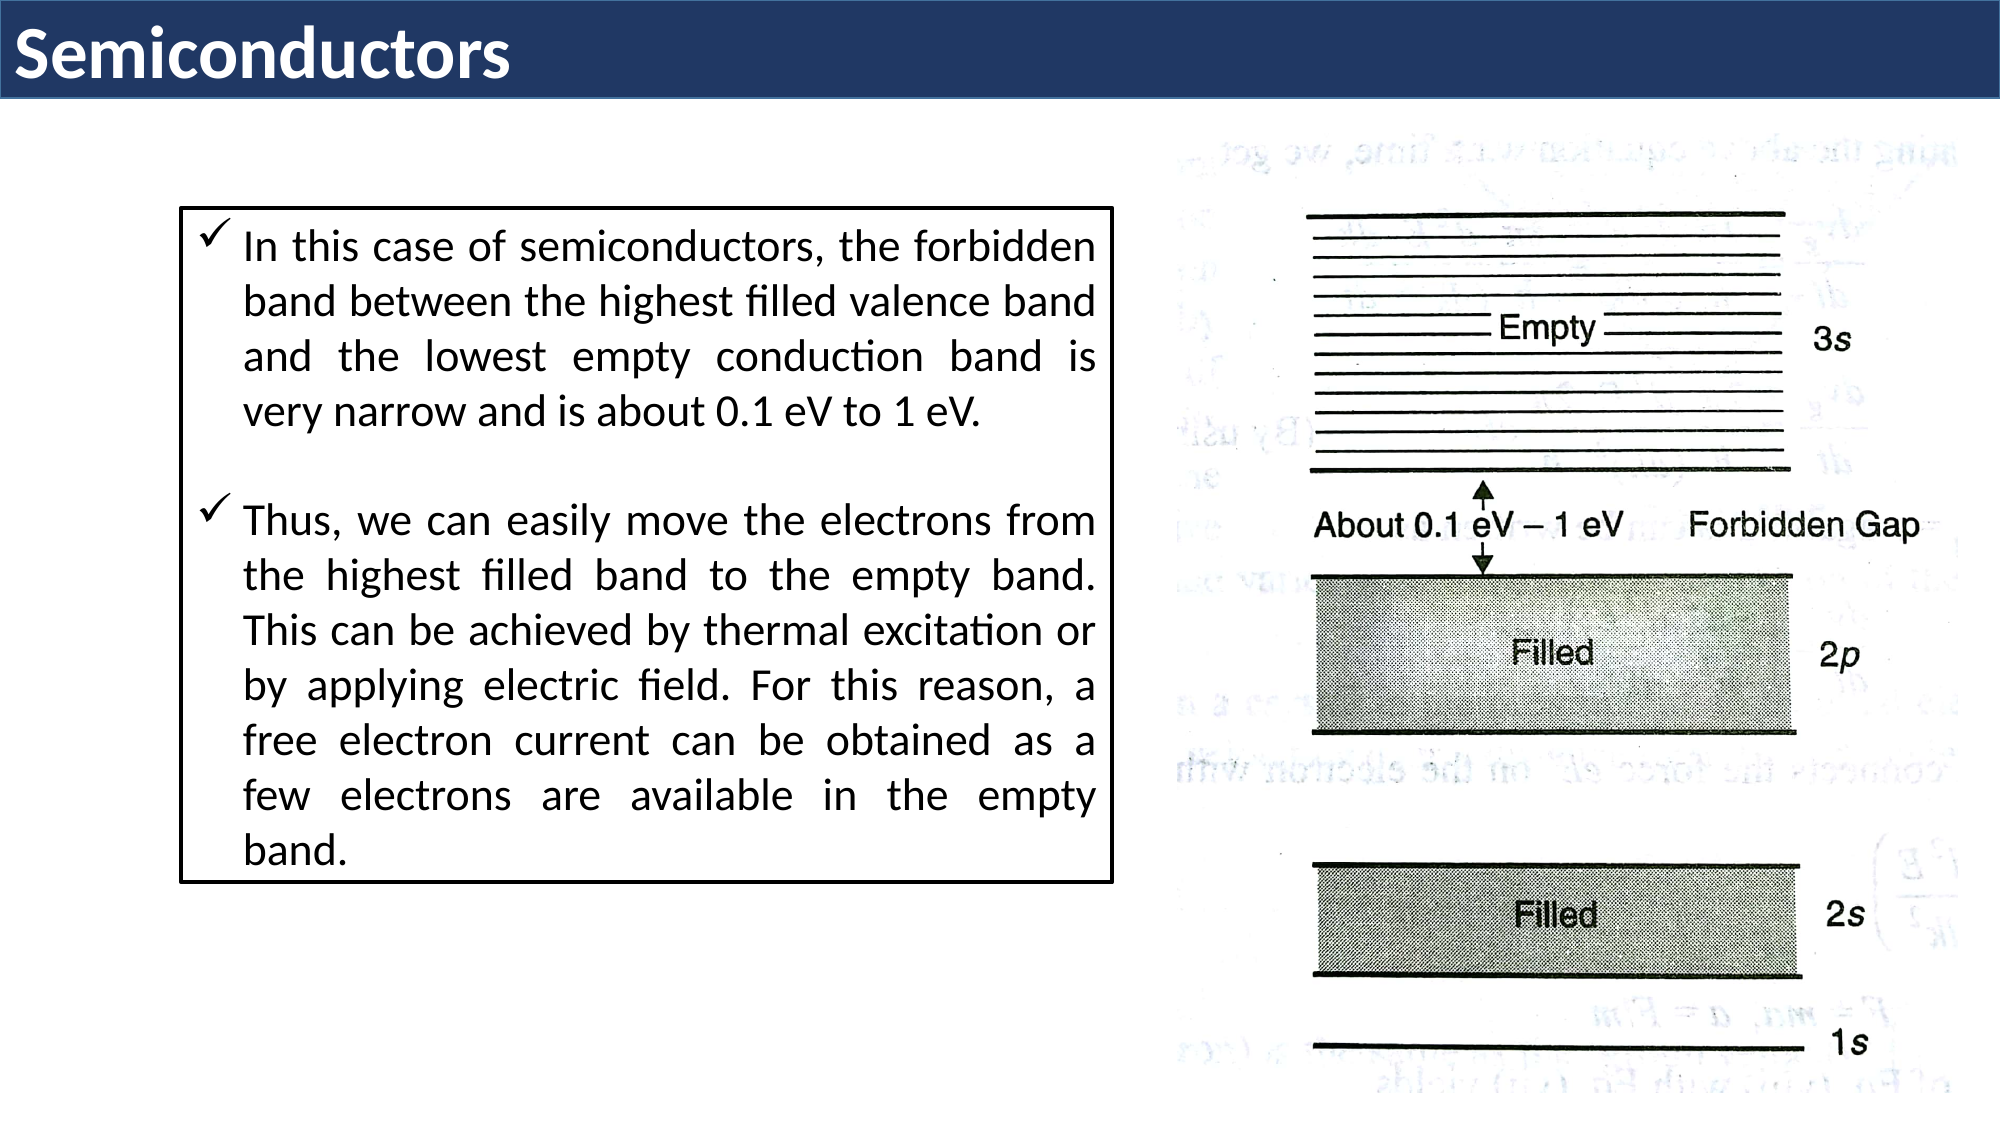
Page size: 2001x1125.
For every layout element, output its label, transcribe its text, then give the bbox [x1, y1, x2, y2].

picture [1177, 133, 1958, 1093]
text_box In this case of semiconductors, the forbidden band between the highest filled valence band and the lowest empty conduction band is very narrow and is about 0.1 eV to 1 eV. Thus, we can easily move the electrons from the highest filled band to the empty band. This can be achieved by thermal excitation or by applying electric field. For this reason, a free electron current can be obtained as a few electrons are available in the empty band. [181, 207, 1113, 883]
text_box Semiconductors [0, 0, 2000, 99]
